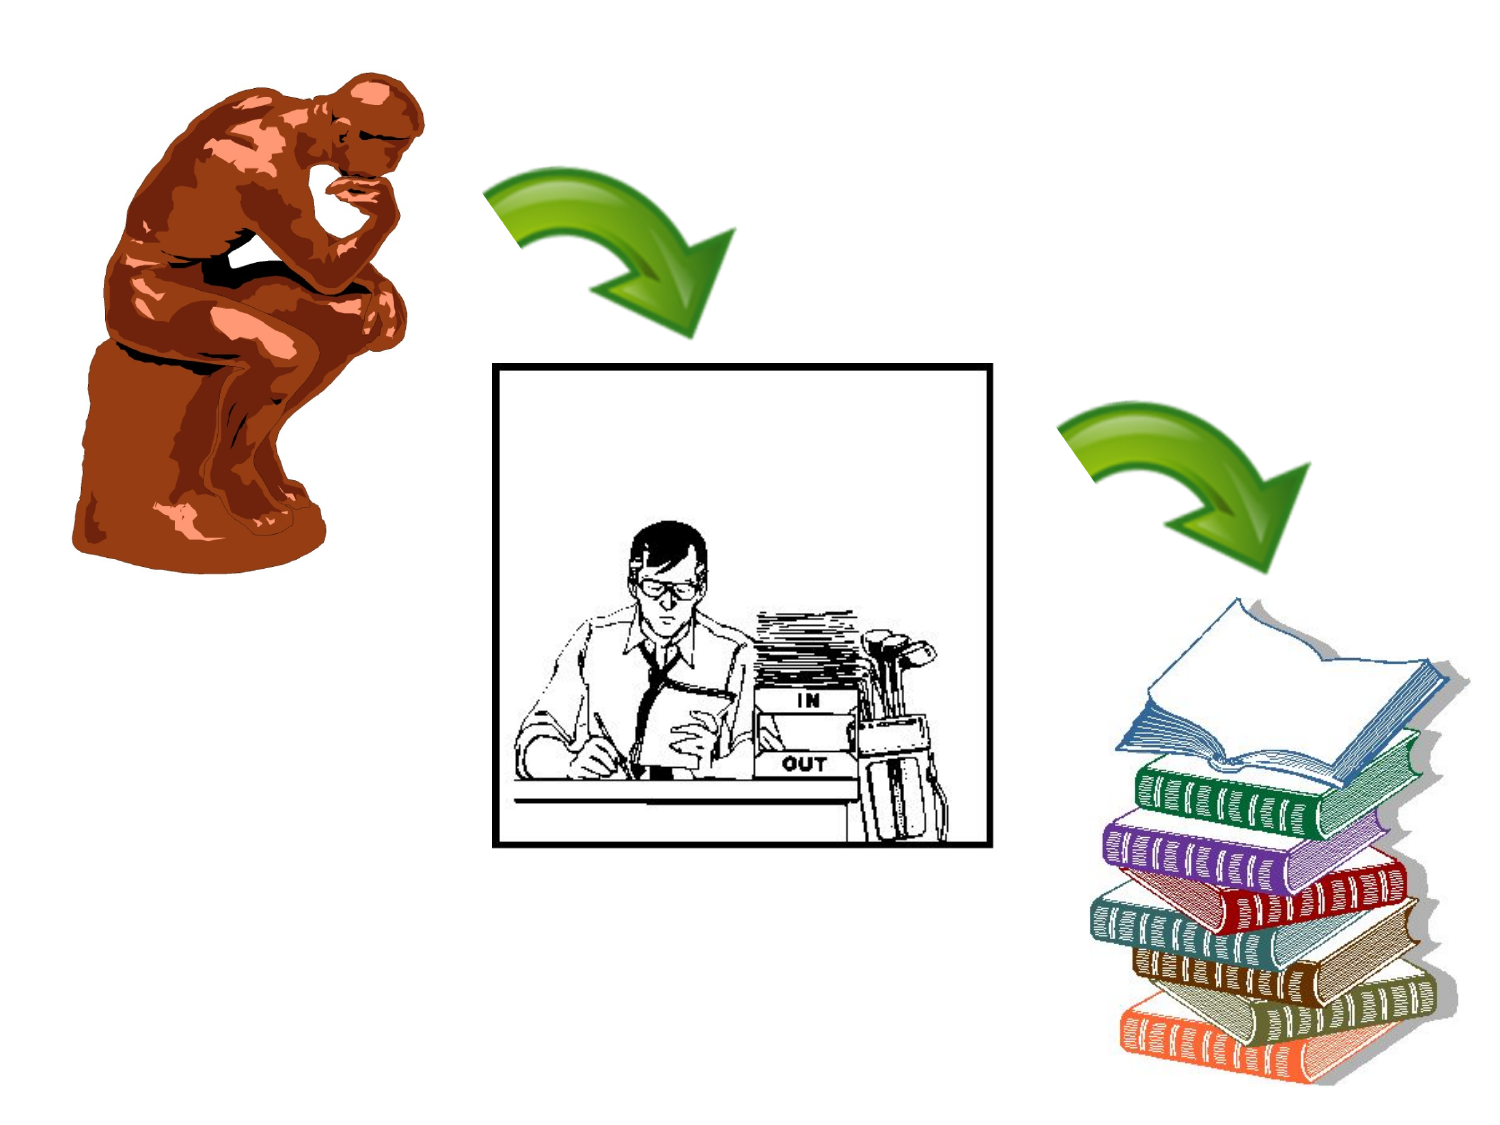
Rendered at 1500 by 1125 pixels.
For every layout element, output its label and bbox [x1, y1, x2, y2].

picture [1056, 318, 1472, 1088]
picture [70, 70, 426, 576]
picture [482, 84, 995, 850]
